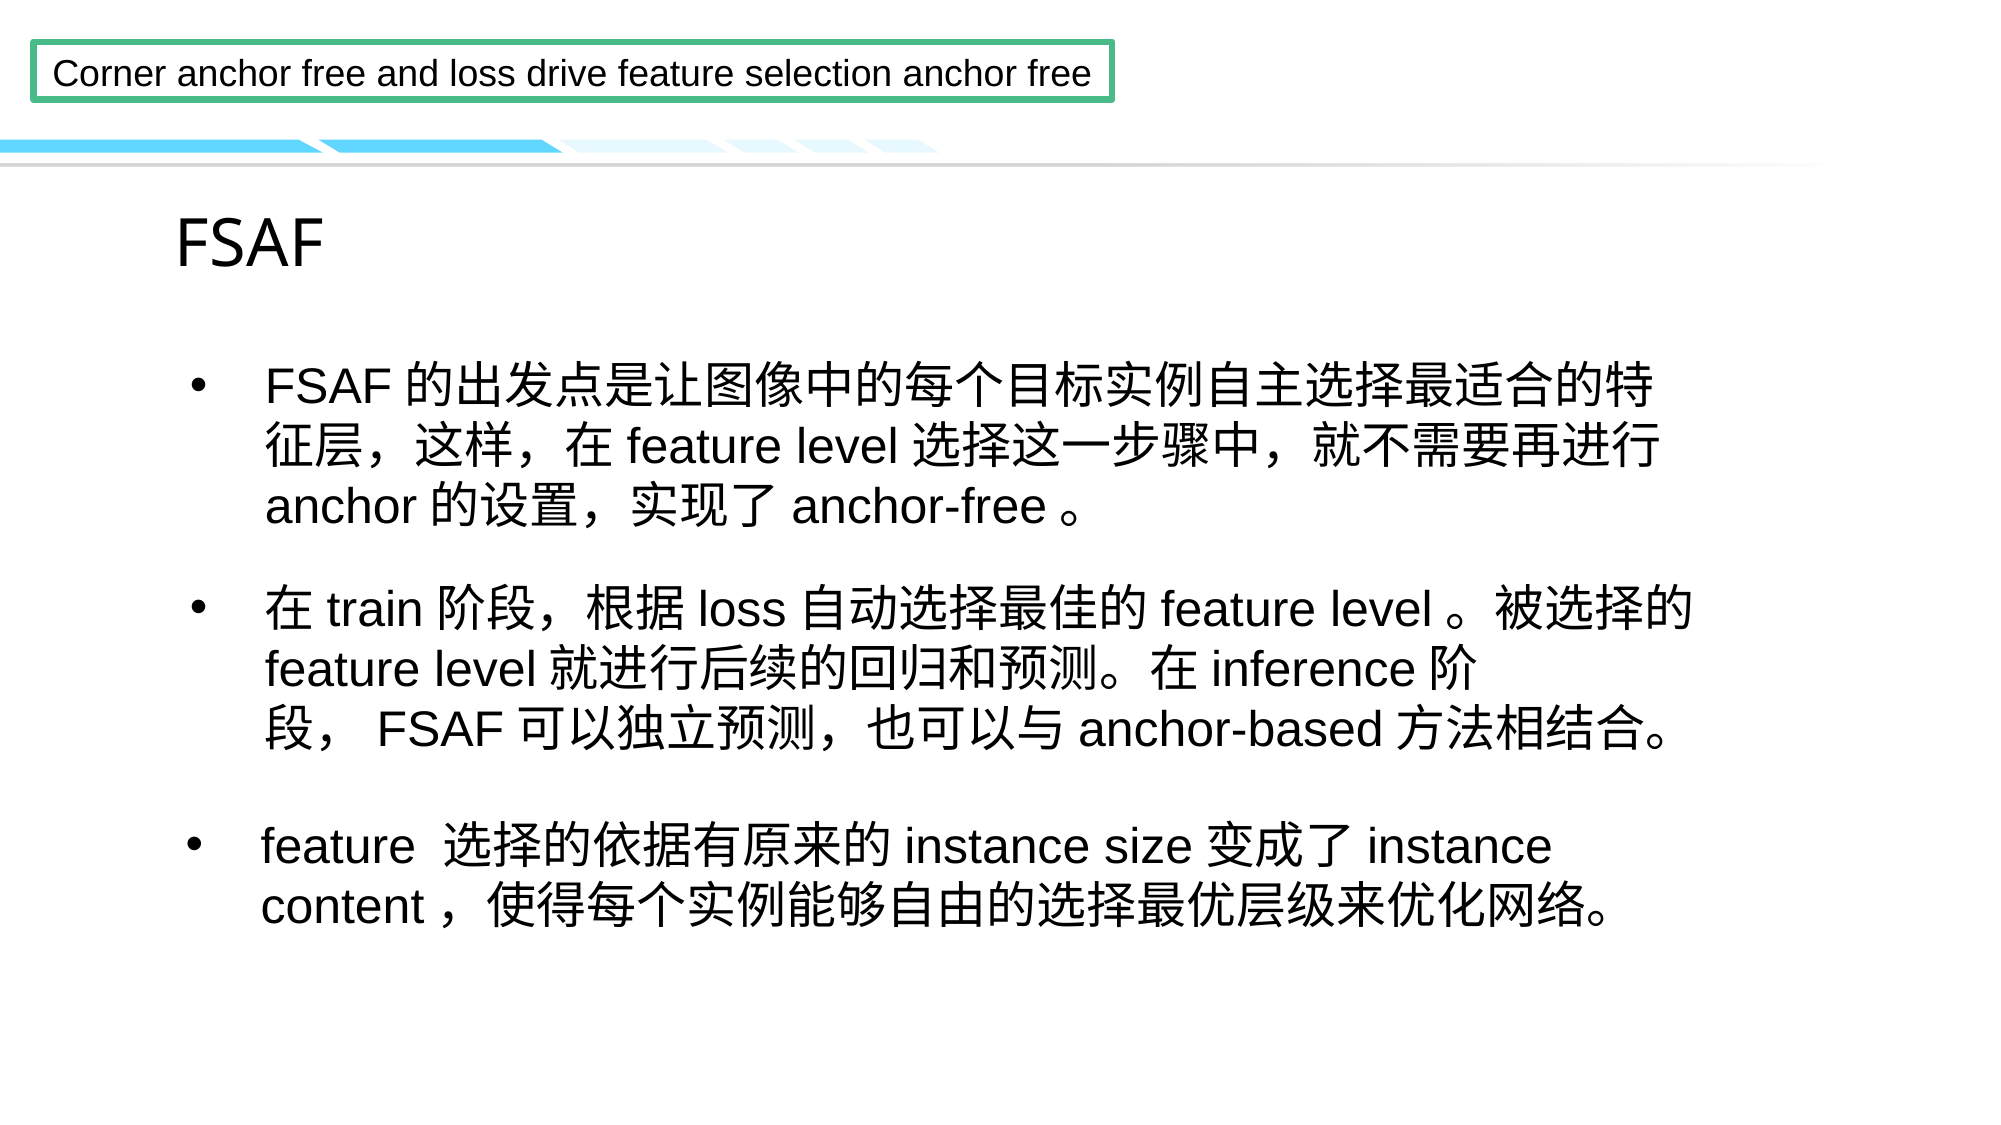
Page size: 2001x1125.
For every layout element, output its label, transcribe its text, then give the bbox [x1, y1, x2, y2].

text_box feature 选择的依据有原来的instance size变成了instance content，使得每个实例能够自由的选择最优层级来优化网络。 [170, 806, 1709, 863]
title FSAF [174, 200, 889, 281]
list 在train阶段，根据loss自动选择最佳的feature level。被选择的feature level就进行后续的回归和预测。在inference阶段，FSAF可以独立预测，也可以与anchor-based方法相结合。 [174, 568, 1713, 625]
picture [0, 163, 1851, 167]
list FSAF的出发点是让图像中的每个目标实例自主选择最适合的特征层，这样，在feature level选择这一步骤中，就不需要再进行anchor的设置，实现了anchor-free。 [174, 346, 1713, 407]
